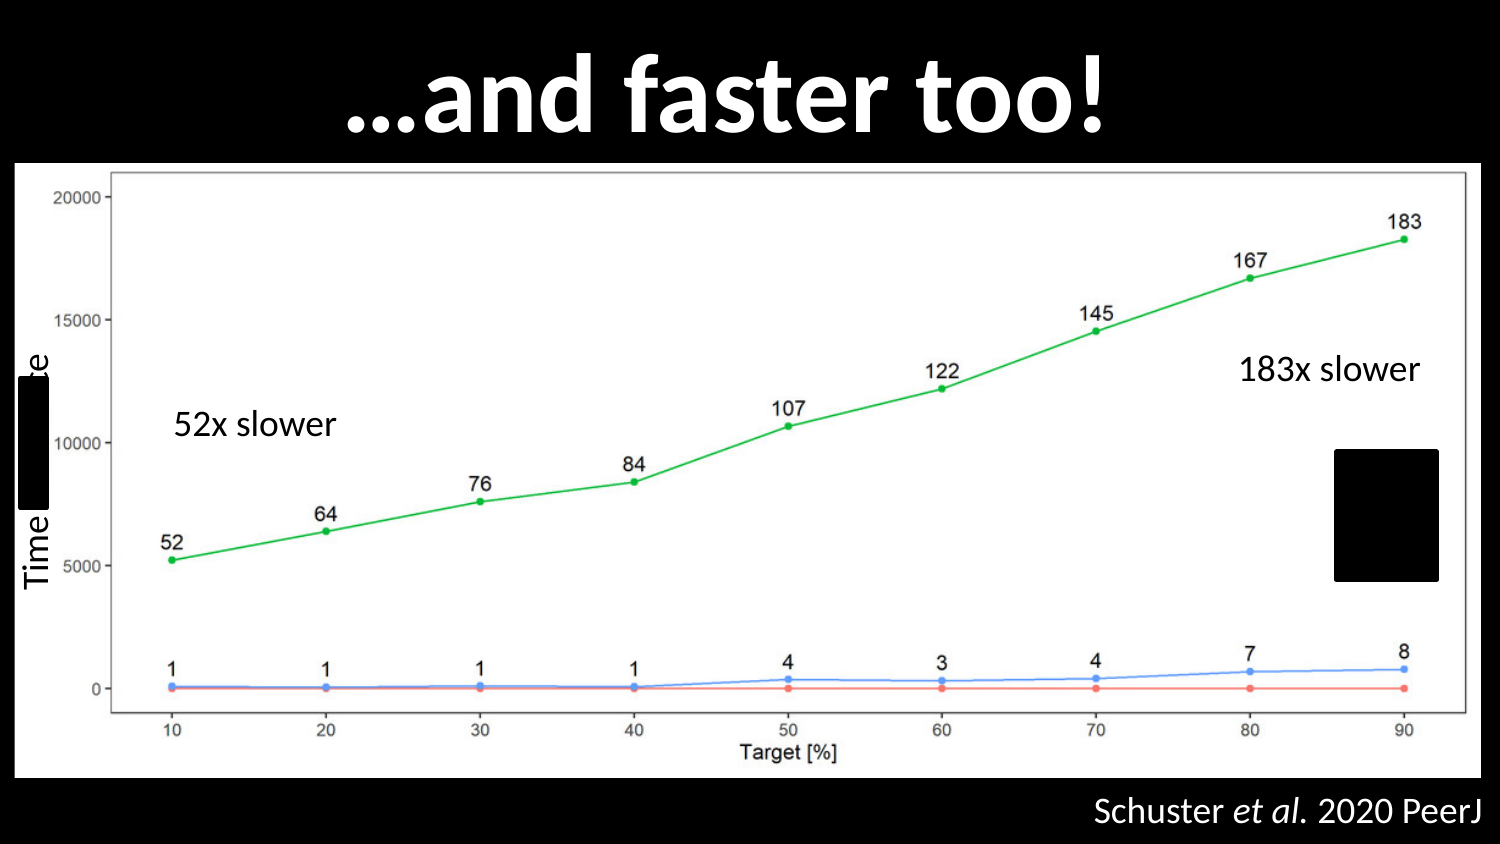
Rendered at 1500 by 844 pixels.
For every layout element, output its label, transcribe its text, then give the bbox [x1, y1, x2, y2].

text_box Schuster et al. 2020 PeerJ [1078, 778, 1498, 839]
picture [14, 163, 1482, 778]
text_box …and faster too! [327, 12, 1127, 162]
text_box Time difference [3, 338, 9, 606]
